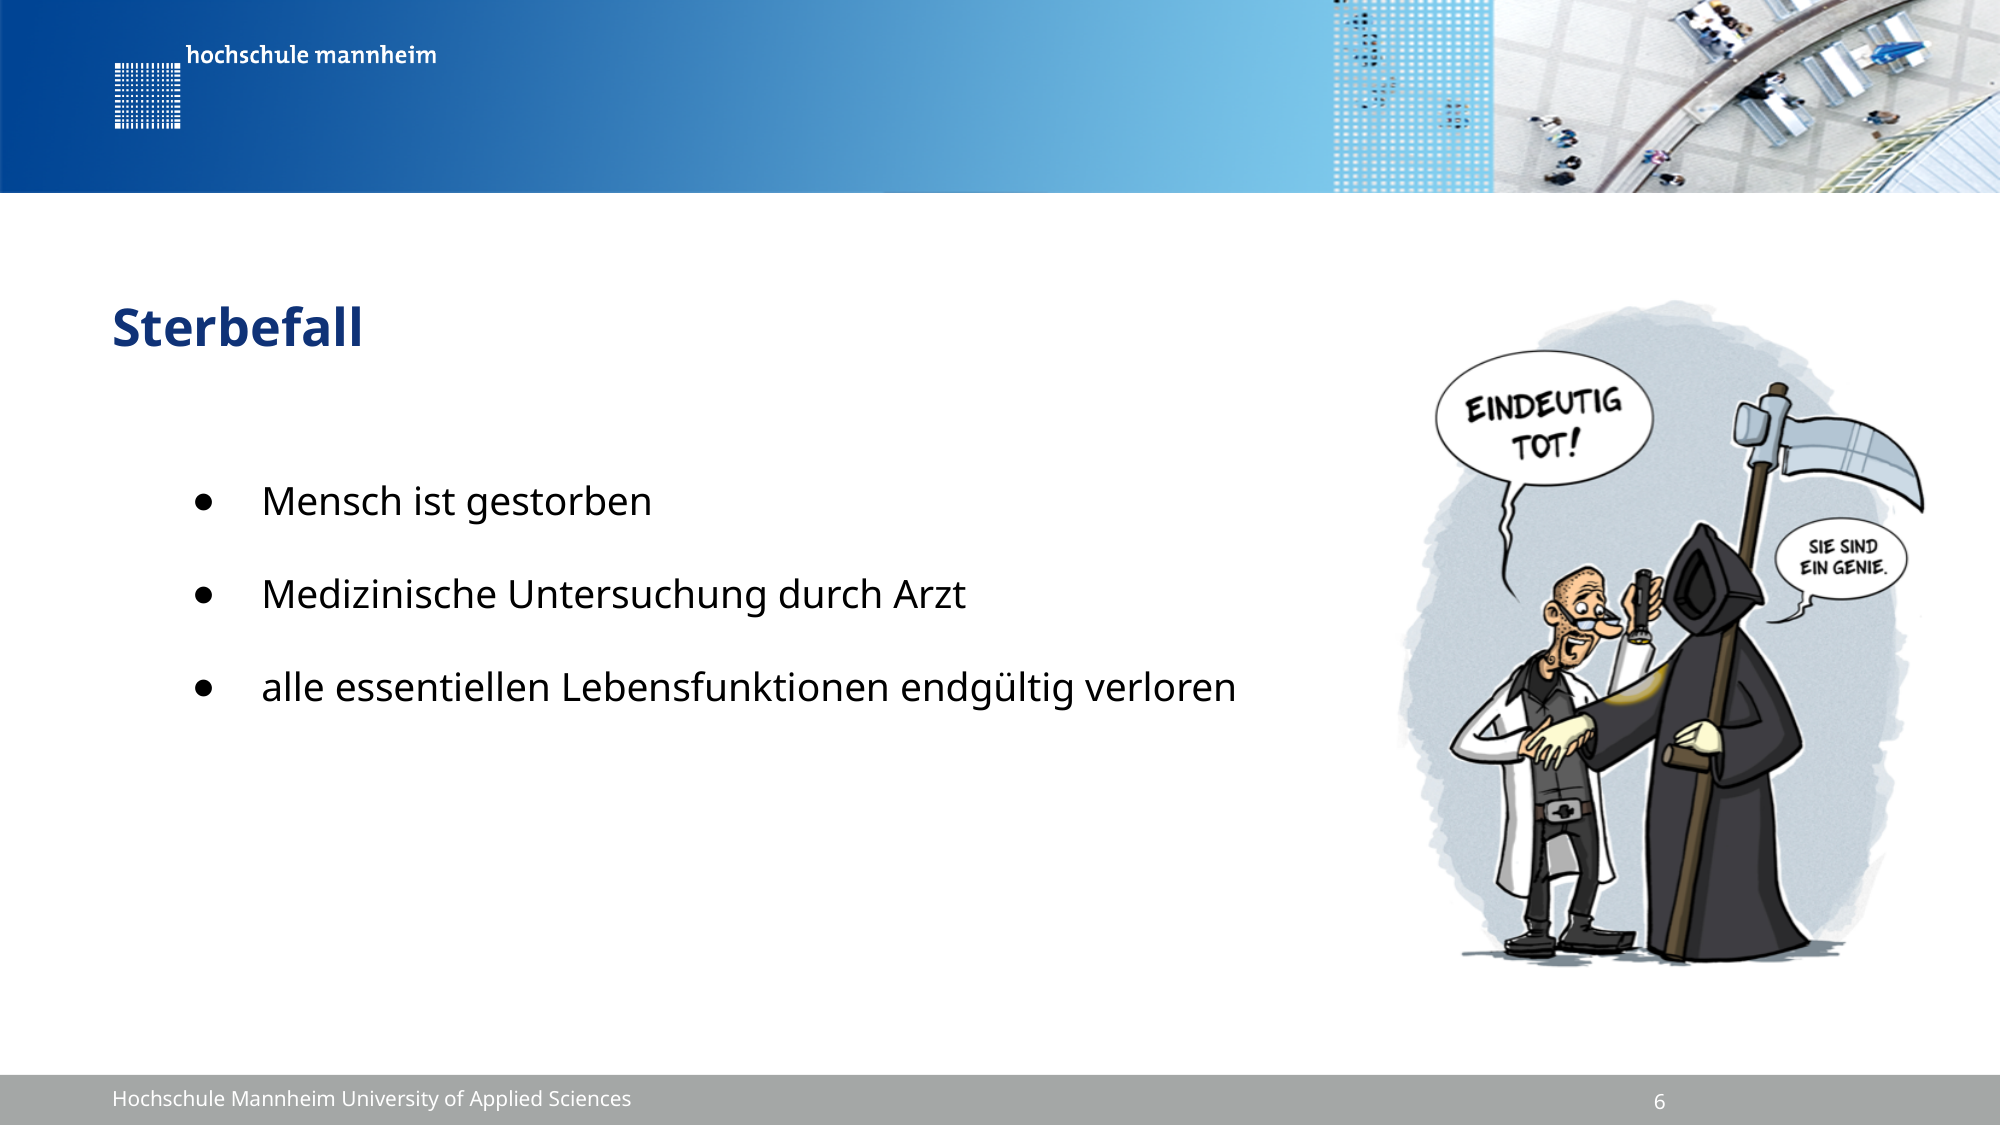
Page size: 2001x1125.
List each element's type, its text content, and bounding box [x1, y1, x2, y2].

text_box Mensch ist gestorben Medizinische Untersuchung durch Arzt alle essentiellen Lebensfunktionen endgültig verloren [141, 456, 1362, 777]
title Sterbefall [112, 288, 1362, 419]
footer Hochschule Mannheim University of Applied Sciences [112, 1080, 1242, 1111]
picture [0, 0, 2000, 193]
slide_number 6 [1330, 1072, 1681, 1125]
picture [1367, 280, 1948, 1035]
